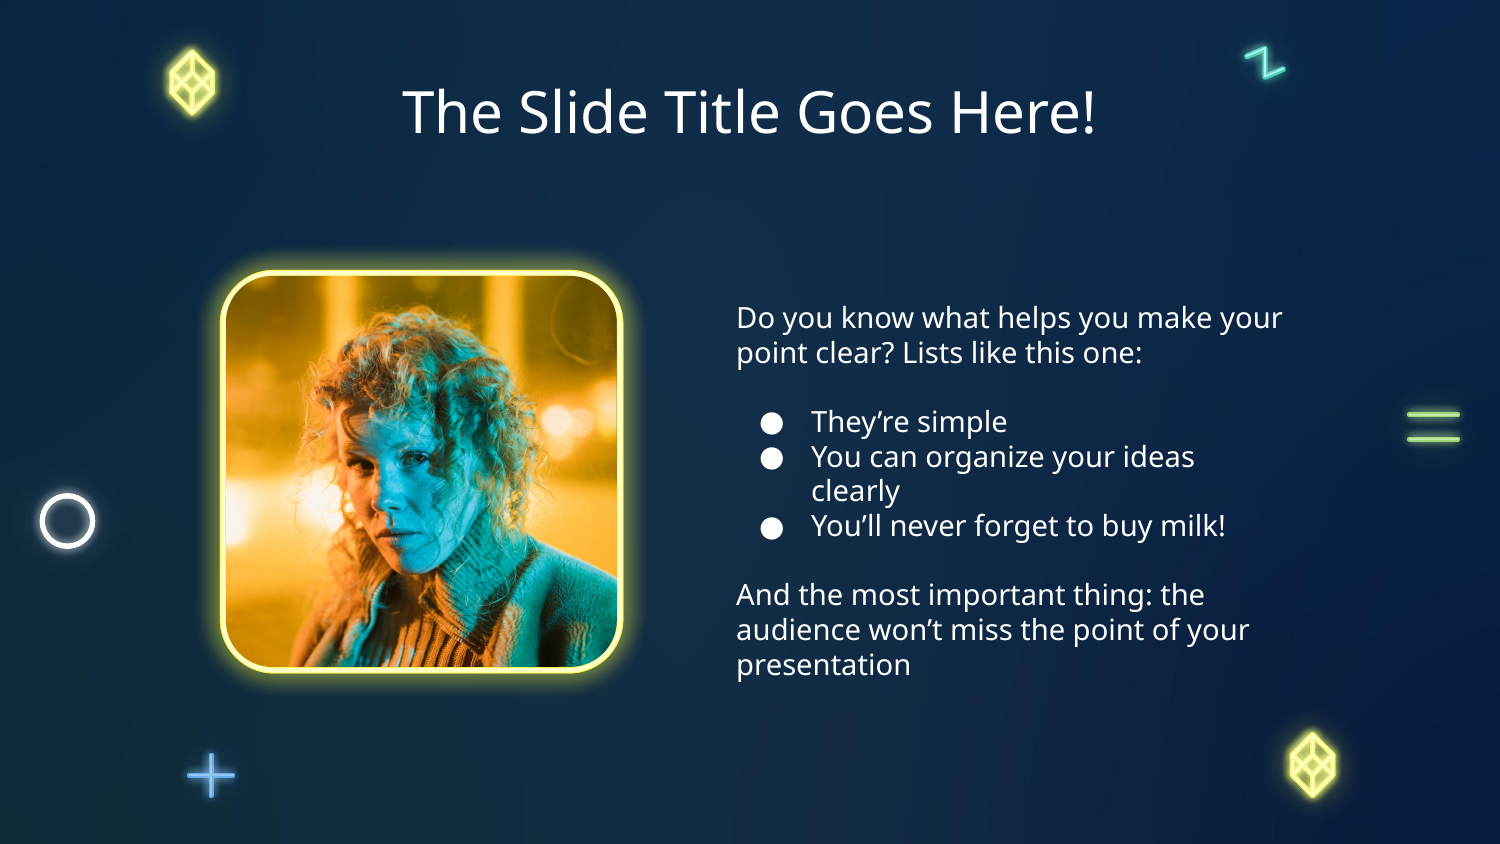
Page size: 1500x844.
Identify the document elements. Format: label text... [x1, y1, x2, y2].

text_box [1310, 760, 1315, 769]
title The Slide Title Goes Here! [51, 59, 1449, 154]
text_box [160, 210, 684, 734]
picture [0, 0, 1500, 844]
subtitle Do you know what helps you make your point clear? Lists like this one: They’re simple You can organize your ideas clearly You’ll never forget to buy milk! And the most important thing: the audience won’t miss the point of your presentation [721, 284, 1302, 680]
